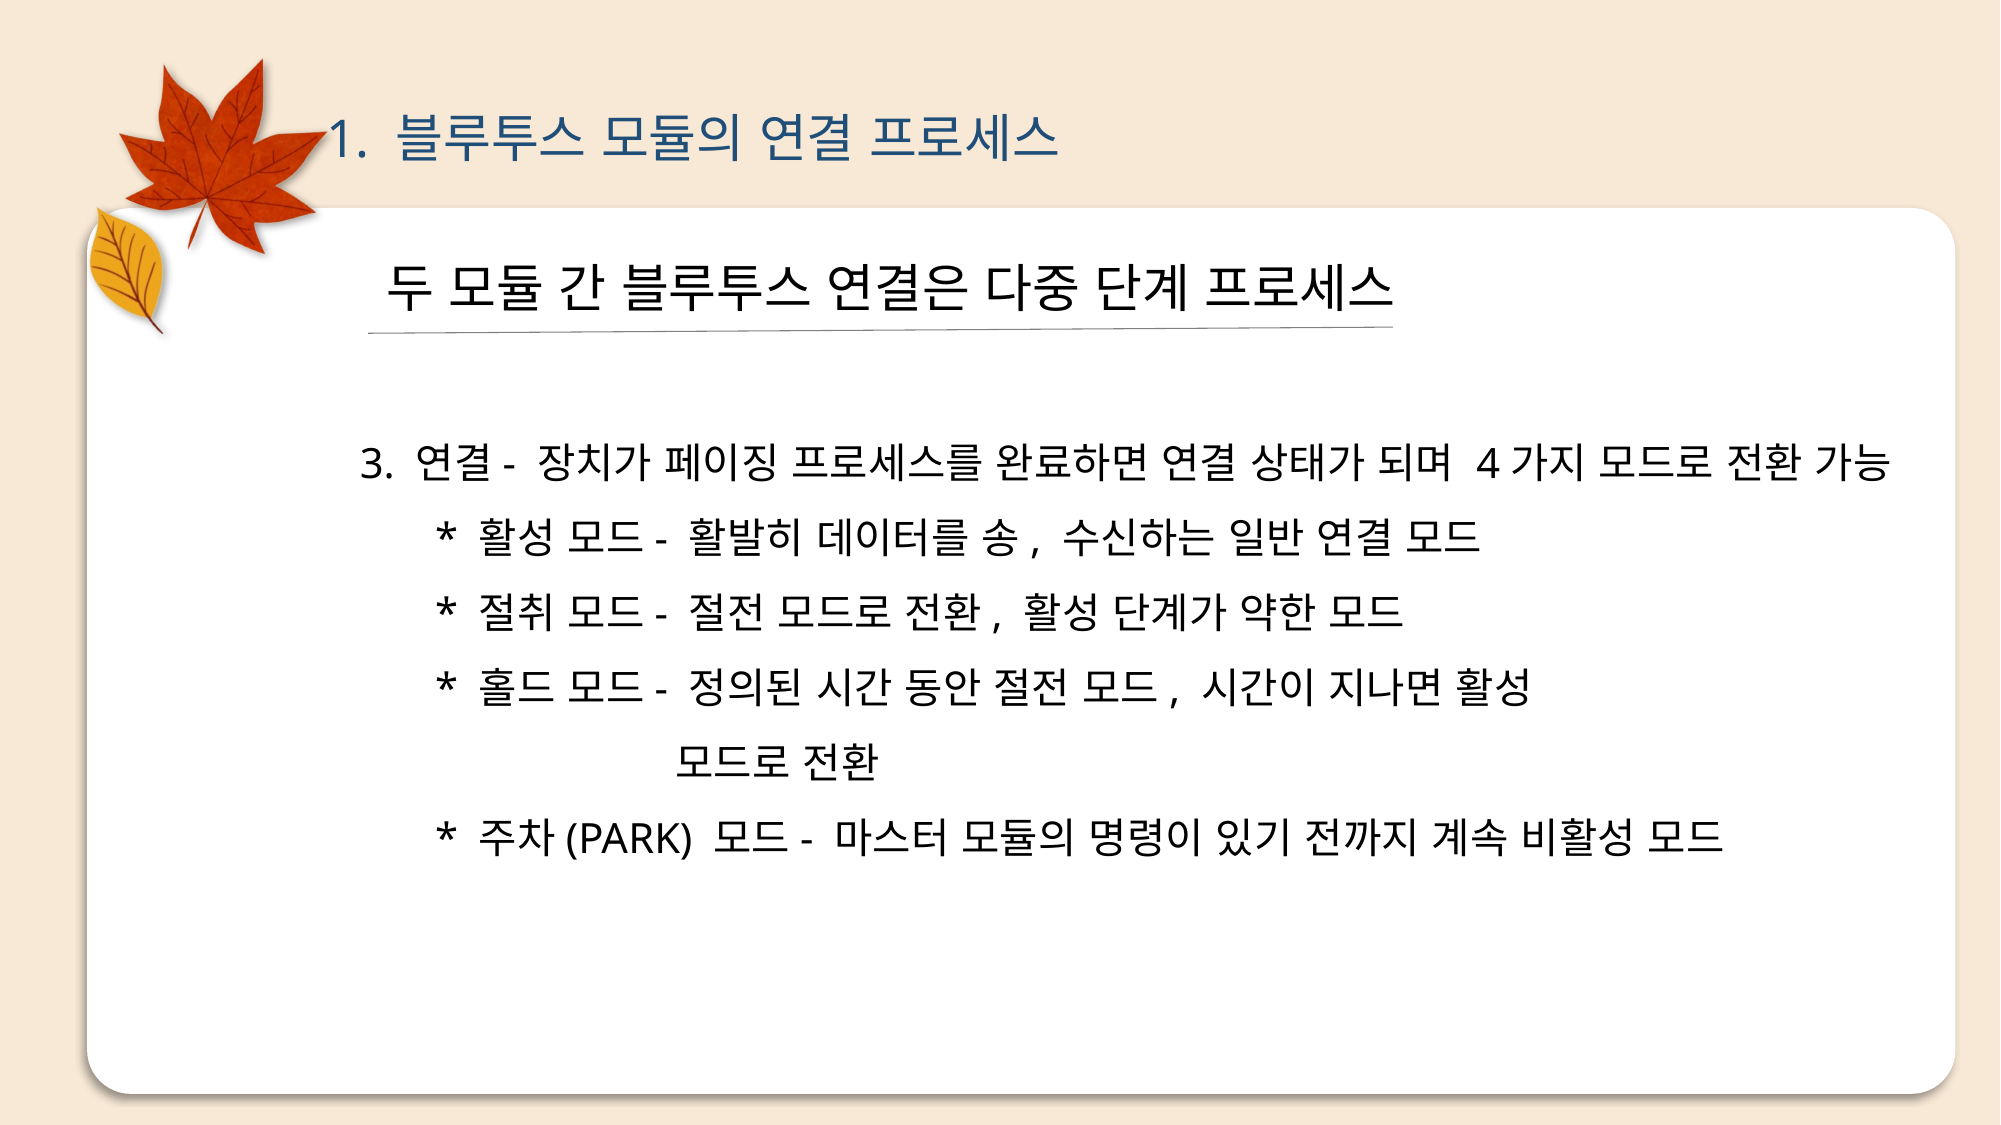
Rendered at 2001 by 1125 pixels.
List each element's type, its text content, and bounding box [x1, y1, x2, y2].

text_box [86, 206, 1957, 1095]
text_box [0, 0, 2000, 1125]
text_box 두 모듈 간 블루투스 연결은 다중 단계 프로세스 3. 연결- 장치가 페이징 프로세스를 완료하면 연결 상태가 되며 4가지 모드로 전환 가능 * 활성 모드- 활발히 데이터를 송, 수신하는 일반 연결 모드 * 절취 모드- 절전 모드로 전환, 활성 단계가 약한 모드 * 홀드 모드- 정의된 시간 동안 절전 모드, 시간이 지나면 활성 모드로 전환 * 주차(PARK) 모드- 마스터 모듈의 명령이 있기 전까지 계속 비활성 모드 [345, 216, 1956, 870]
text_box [368, 327, 1394, 334]
text_box 1. 블루투스 모듈의 연결 프로세스 [332, 67, 1198, 176]
picture [56, 18, 332, 340]
